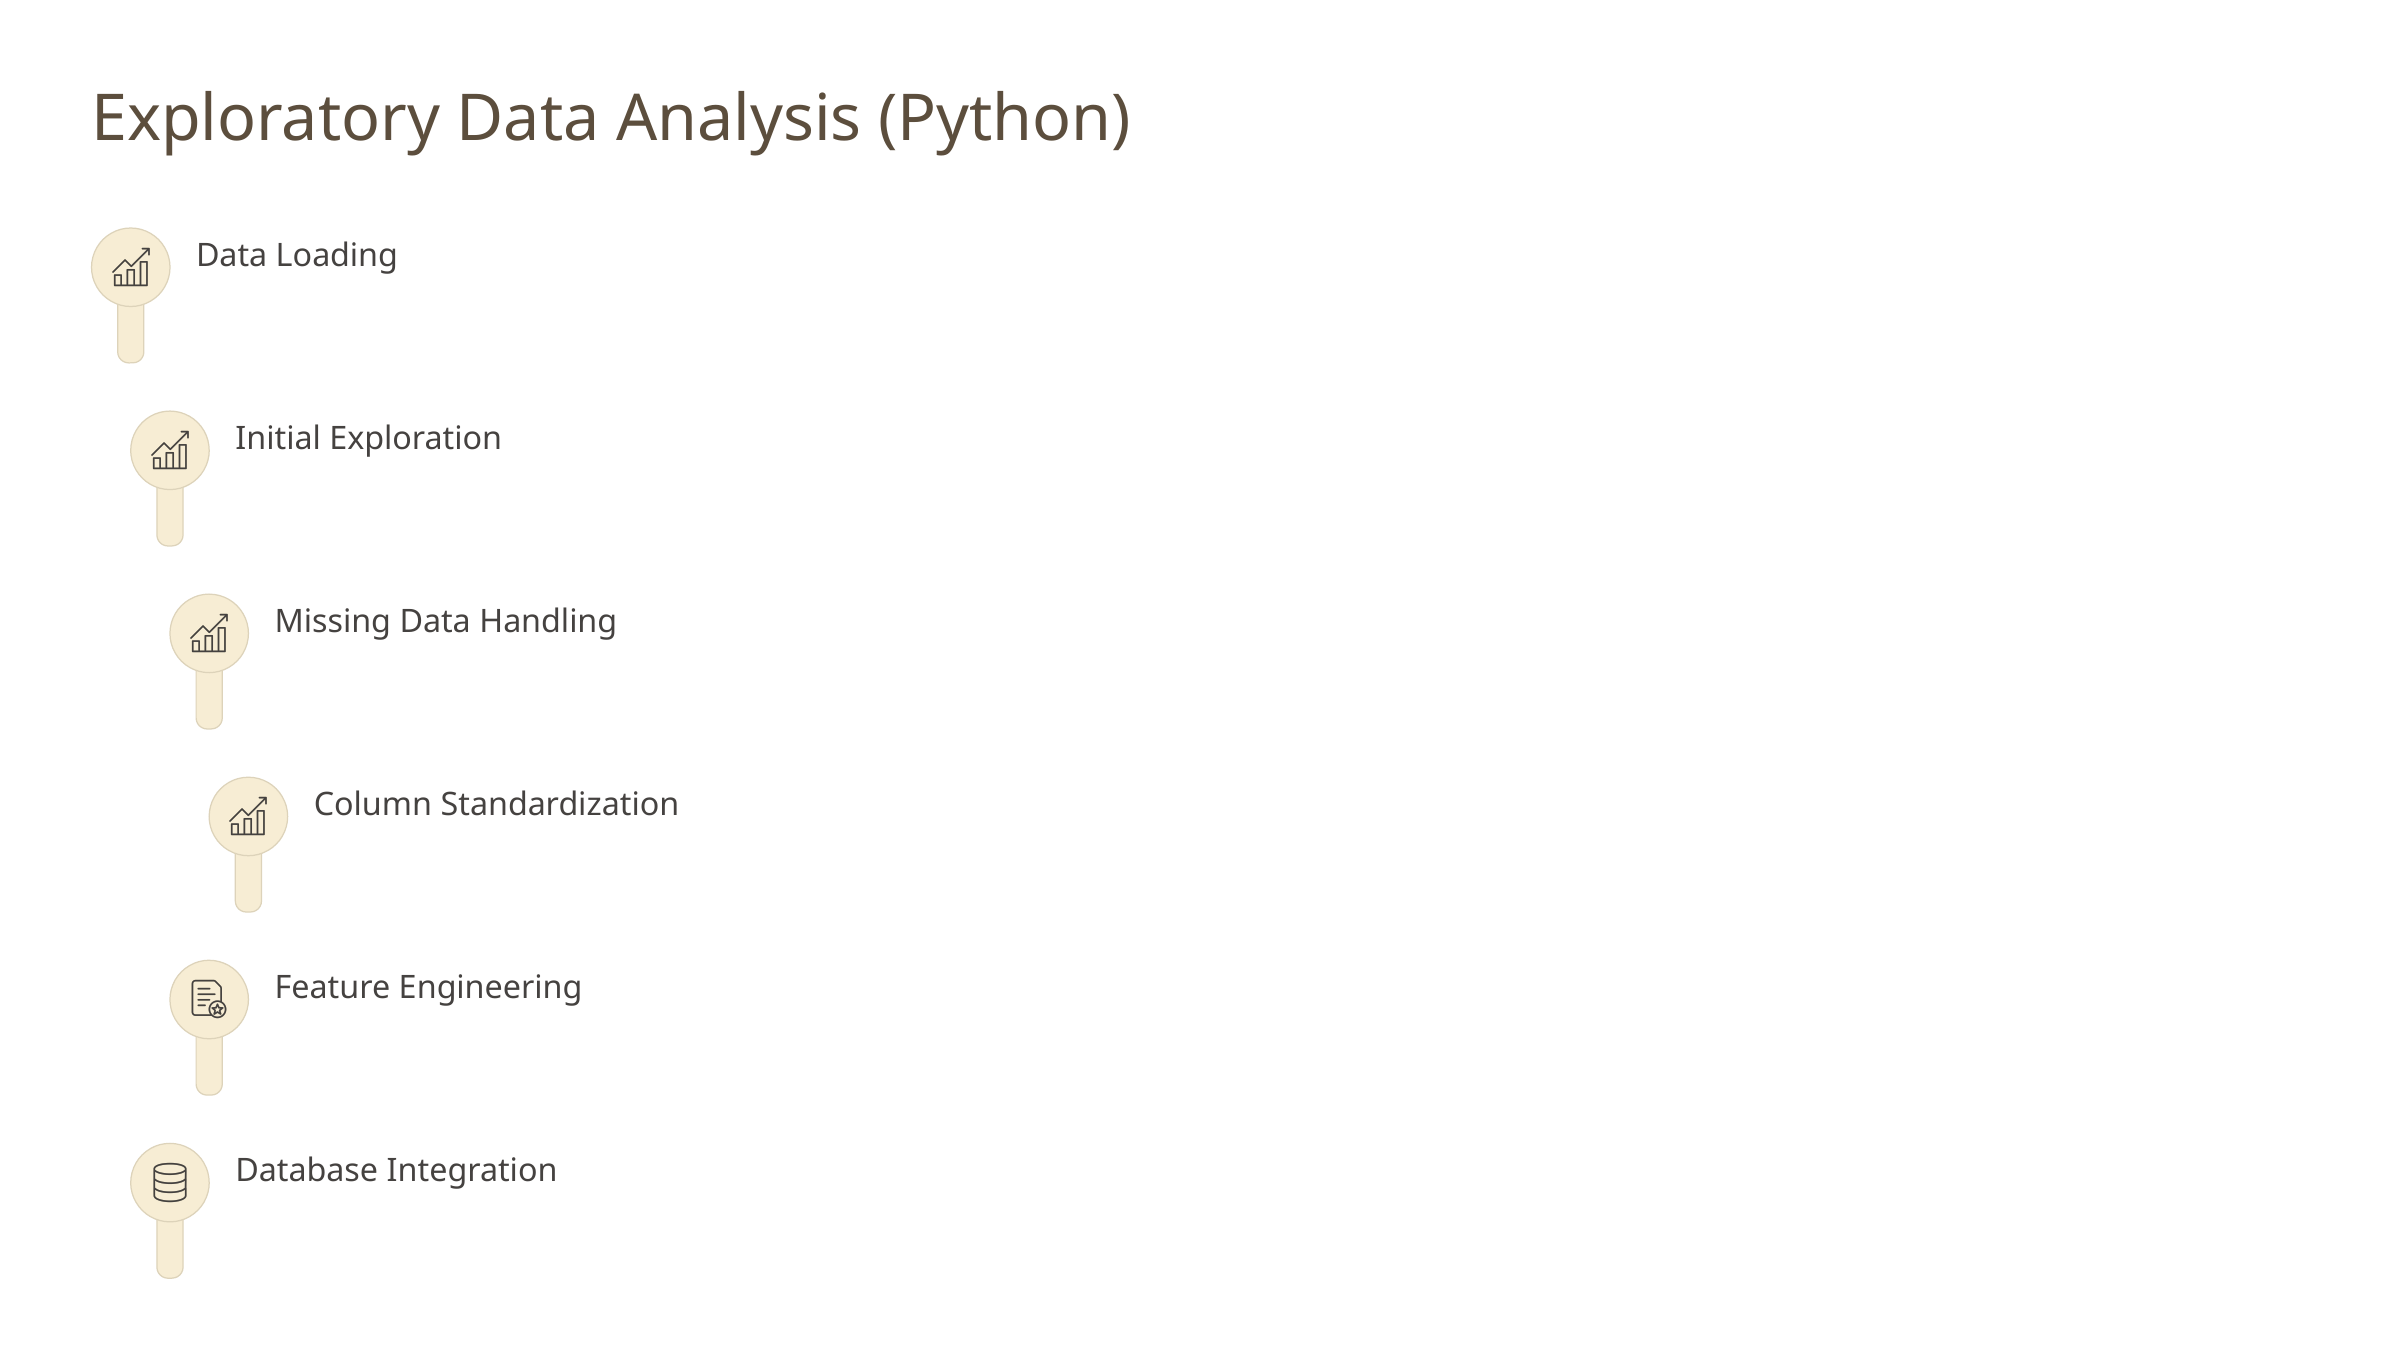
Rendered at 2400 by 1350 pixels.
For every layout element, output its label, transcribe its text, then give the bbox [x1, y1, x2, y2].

text_box Initial Exploration [235, 415, 563, 456]
text_box [130, 411, 210, 490]
text_box Database Integration [235, 1147, 583, 1189]
text_box Feature Engineering [274, 964, 616, 1006]
text_box Data Loading [196, 232, 523, 273]
text_box [117, 305, 144, 363]
text_box Missing Data Handling [274, 598, 657, 639]
picture [189, 979, 229, 1020]
text_box Column Standardization [313, 781, 727, 823]
picture [150, 430, 190, 470]
picture [189, 613, 229, 653]
text_box [156, 1220, 184, 1279]
text_box [156, 488, 184, 546]
picture [228, 796, 268, 836]
picture [111, 247, 151, 287]
text_box [91, 228, 171, 307]
text_box [209, 777, 288, 856]
text_box Exploratory Data Analysis (Python) [91, 71, 1262, 154]
text_box [196, 1037, 223, 1096]
text_box [196, 671, 223, 729]
text_box [130, 1143, 210, 1222]
text_box [169, 594, 249, 673]
picture [150, 1162, 190, 1203]
text_box [169, 960, 249, 1039]
text_box [235, 854, 262, 913]
